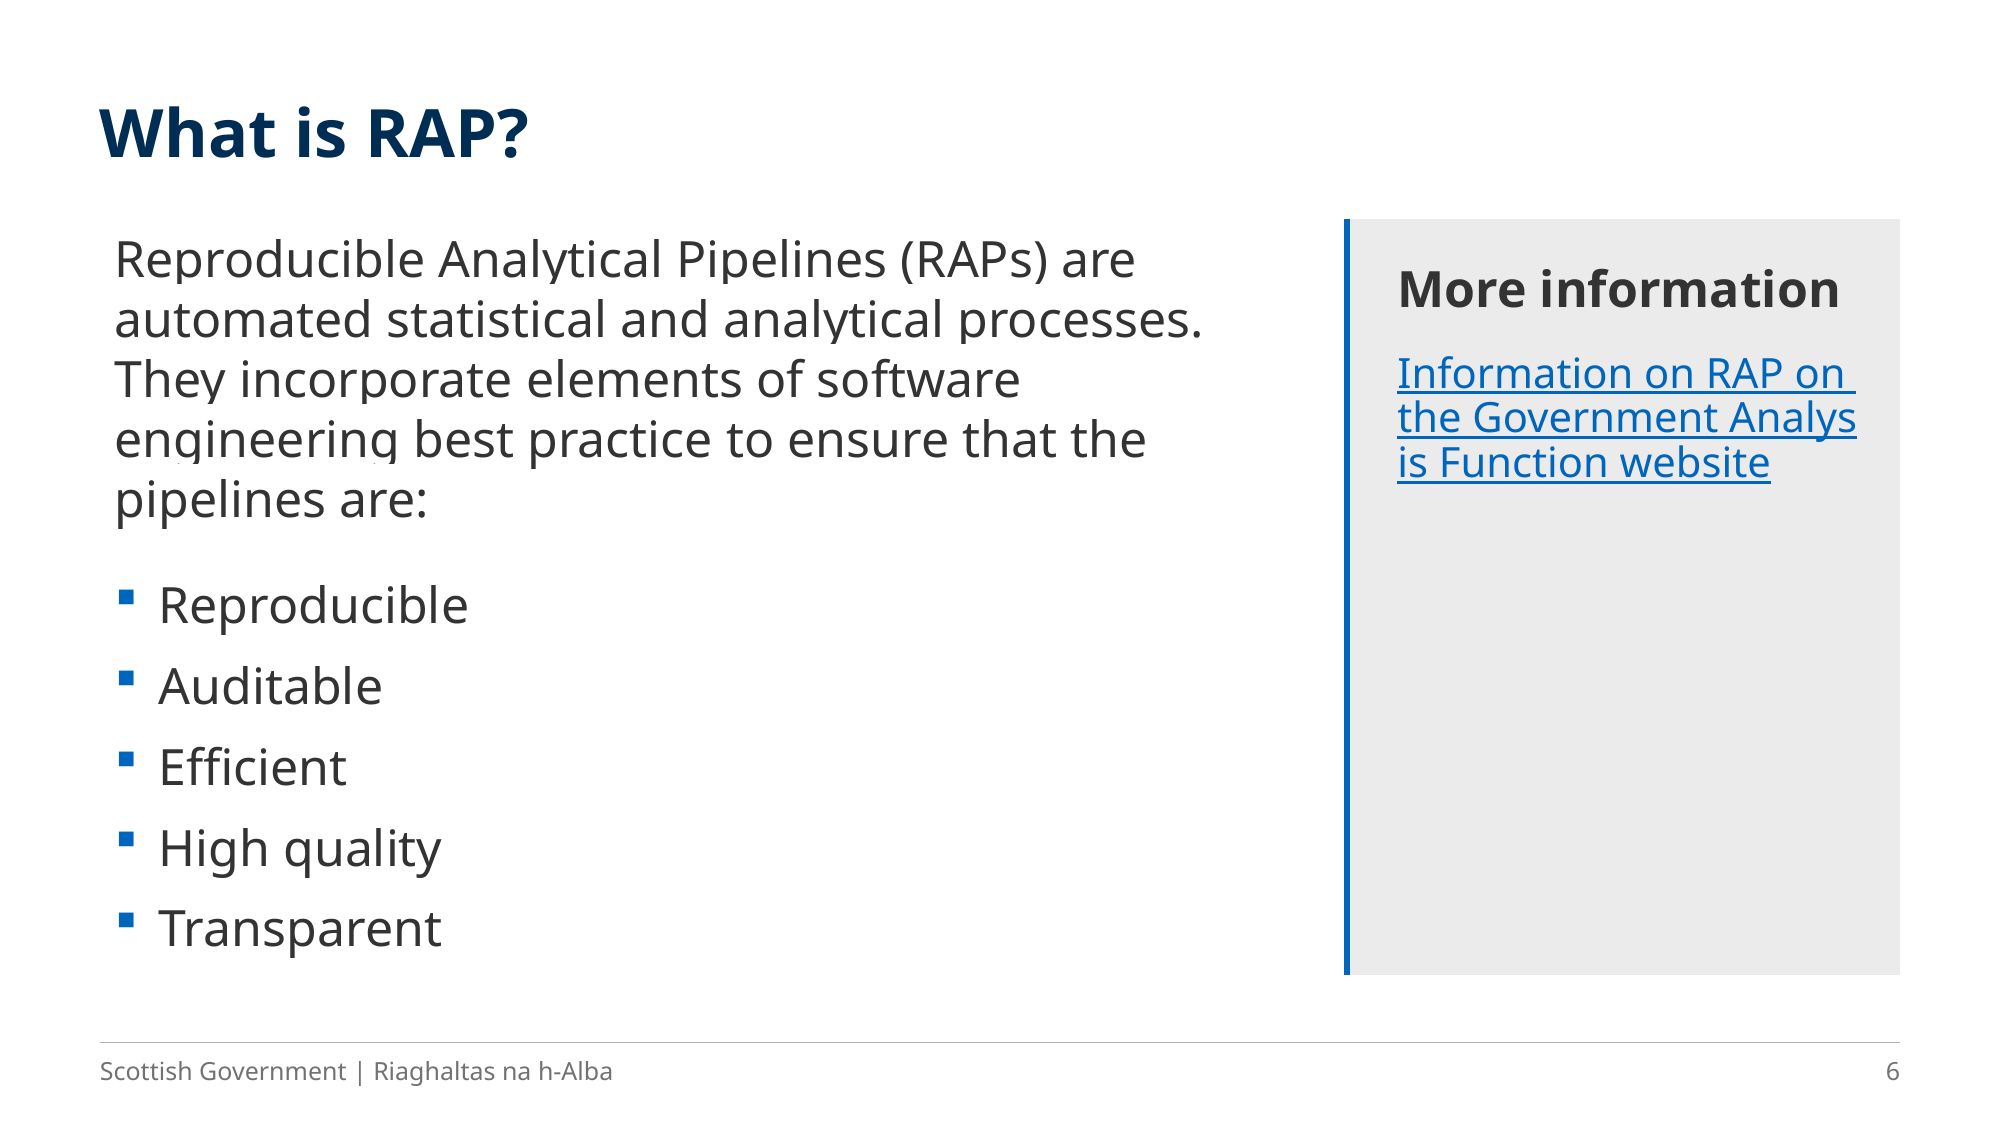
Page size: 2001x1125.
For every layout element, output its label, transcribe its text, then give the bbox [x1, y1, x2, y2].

slide_number 6 [1655, 1042, 1900, 1103]
table_header More information Information on RAP on the Government Analysis Function website [1350, 219, 1900, 975]
text_box Reproducible Analytical Pipelines (RAPs) are automated statistical and analytical processes. They incorporate elements of software engineering best practice to ensure that the pipelines are: Reproducible Auditable Efficient High quality Transparent [99, 220, 1278, 977]
table_header [1344, 219, 1350, 975]
footer Scottish Government | Riaghaltas na h-Alba [99, 1042, 1589, 1103]
title What is RAP? [99, 99, 1900, 173]
